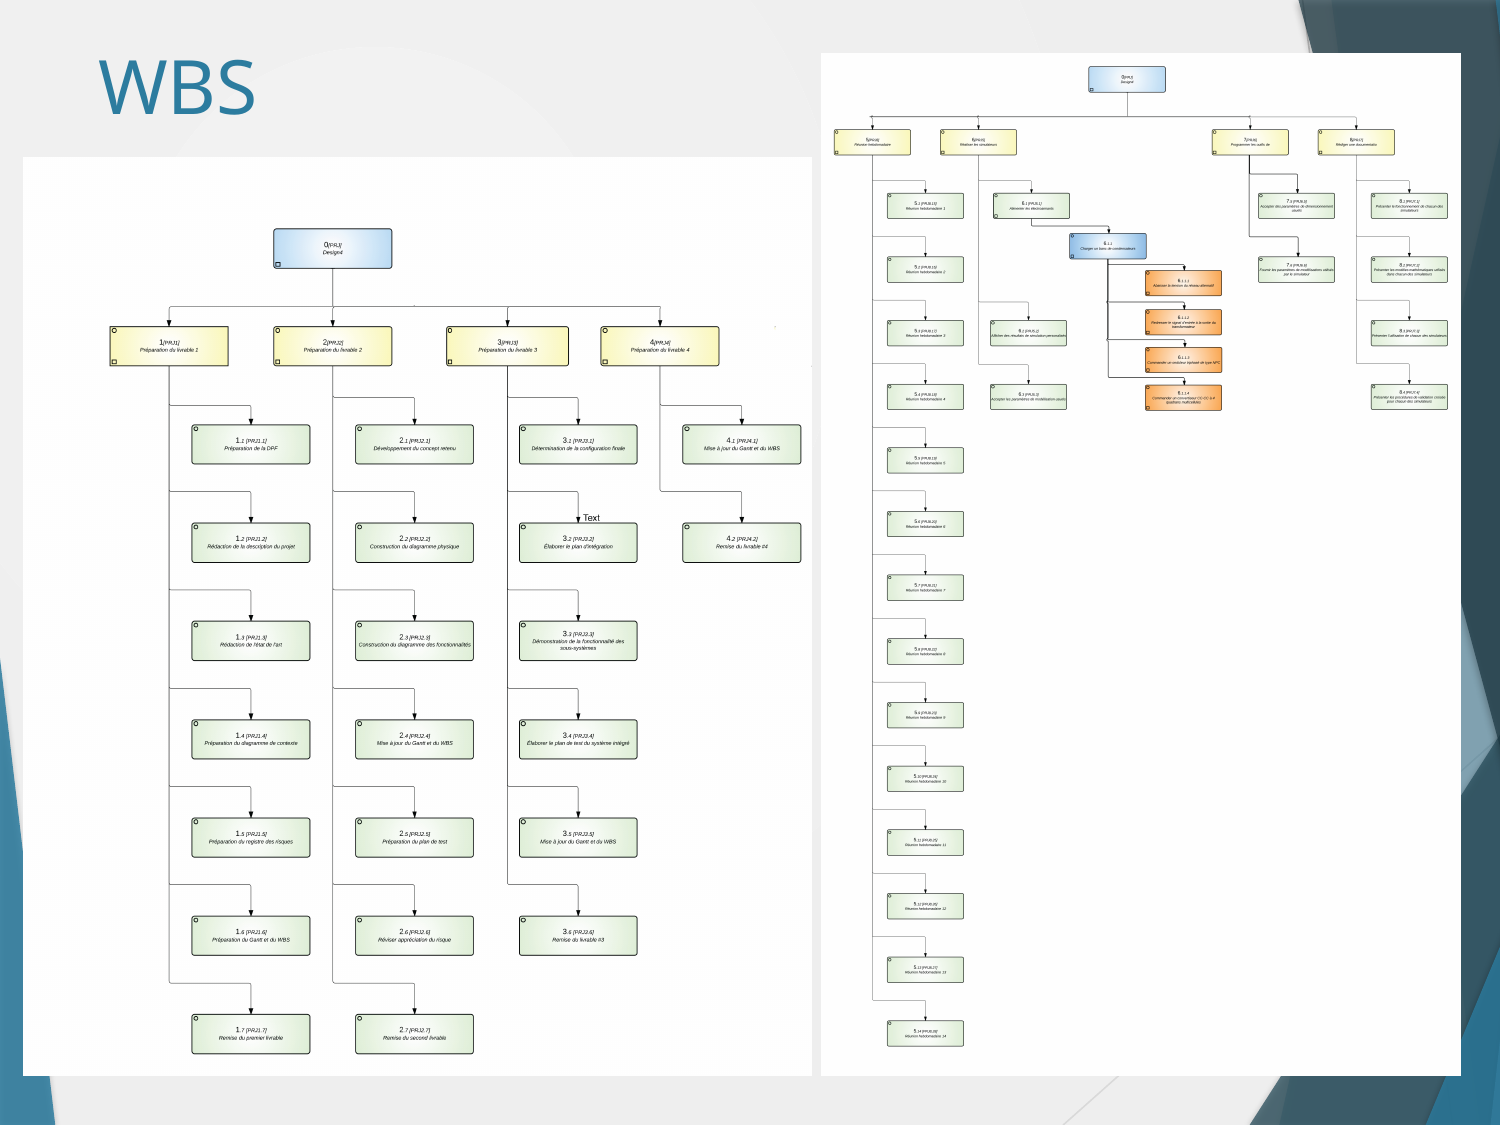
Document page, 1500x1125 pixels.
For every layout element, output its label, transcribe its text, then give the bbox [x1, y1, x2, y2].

picture [23, 156, 813, 1076]
picture [820, 53, 1461, 1076]
title WBS [83, 32, 1141, 158]
